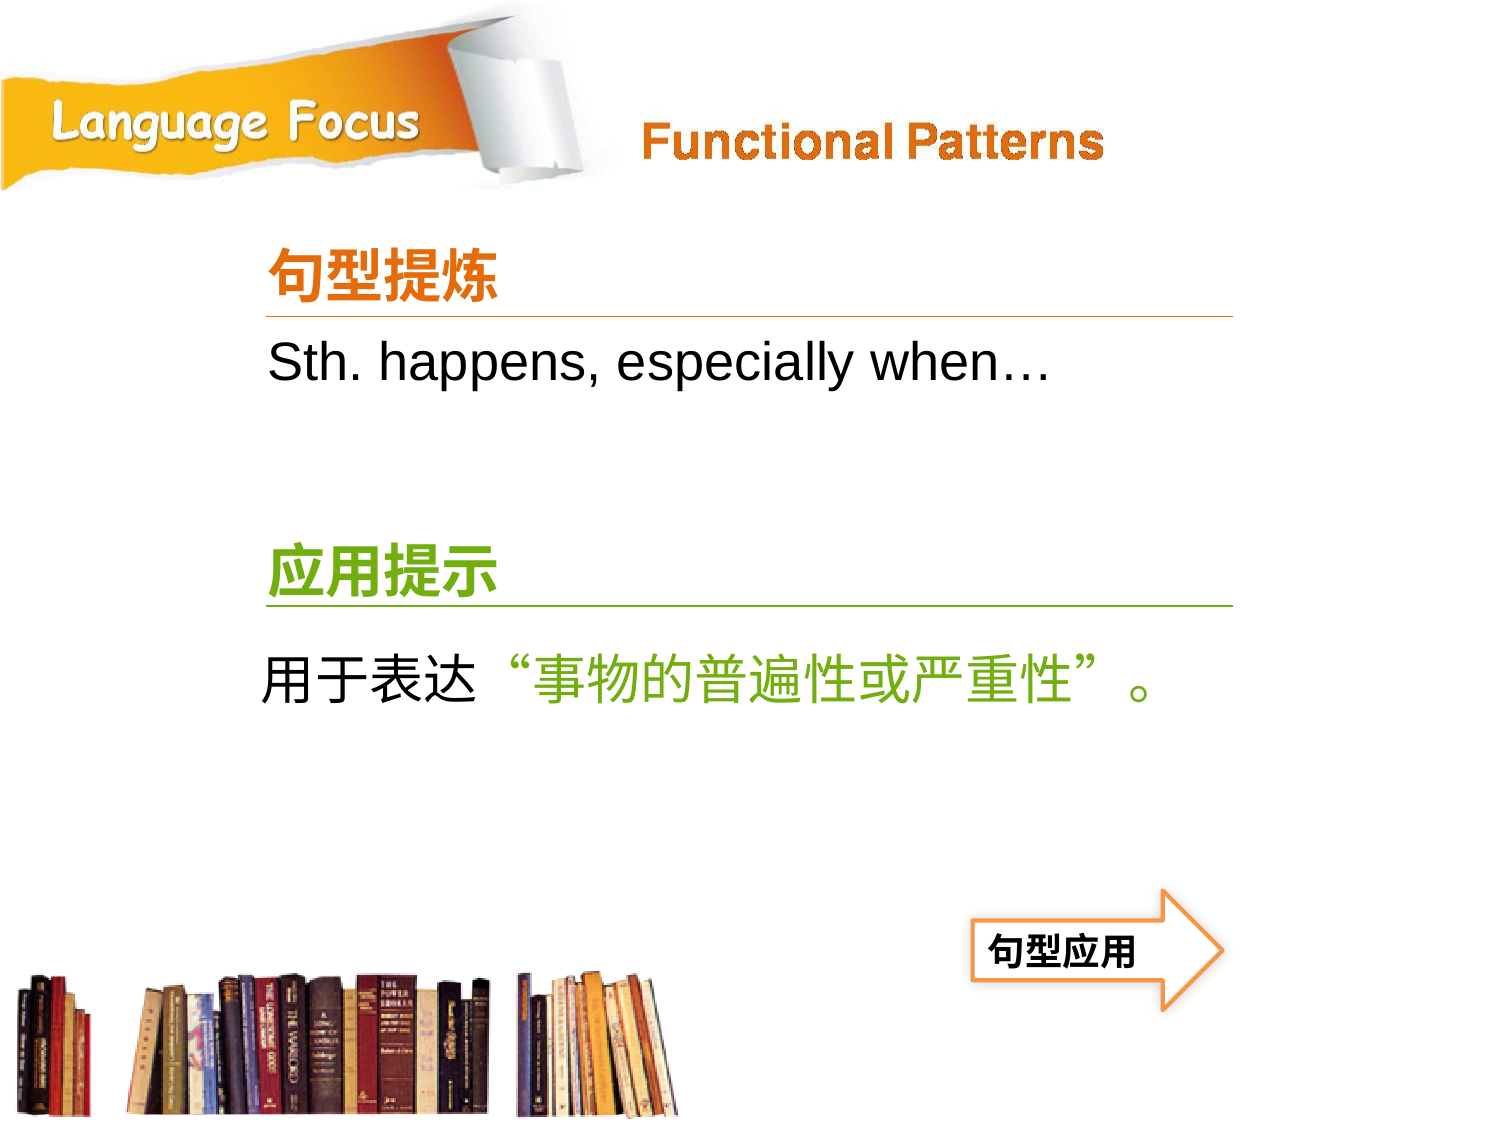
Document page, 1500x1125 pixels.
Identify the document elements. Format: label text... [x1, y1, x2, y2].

picture [0, 963, 691, 1122]
picture [0, 0, 1187, 192]
text_box Sth. happens, especially when… [252, 325, 1282, 457]
text_box 句型提炼 [252, 231, 573, 317]
text_box 句型应用 [970, 888, 1225, 1013]
text_box 用于表达“事物的普遍性或严重性”。 [246, 644, 1245, 804]
text_box 应用提示 [252, 527, 560, 612]
